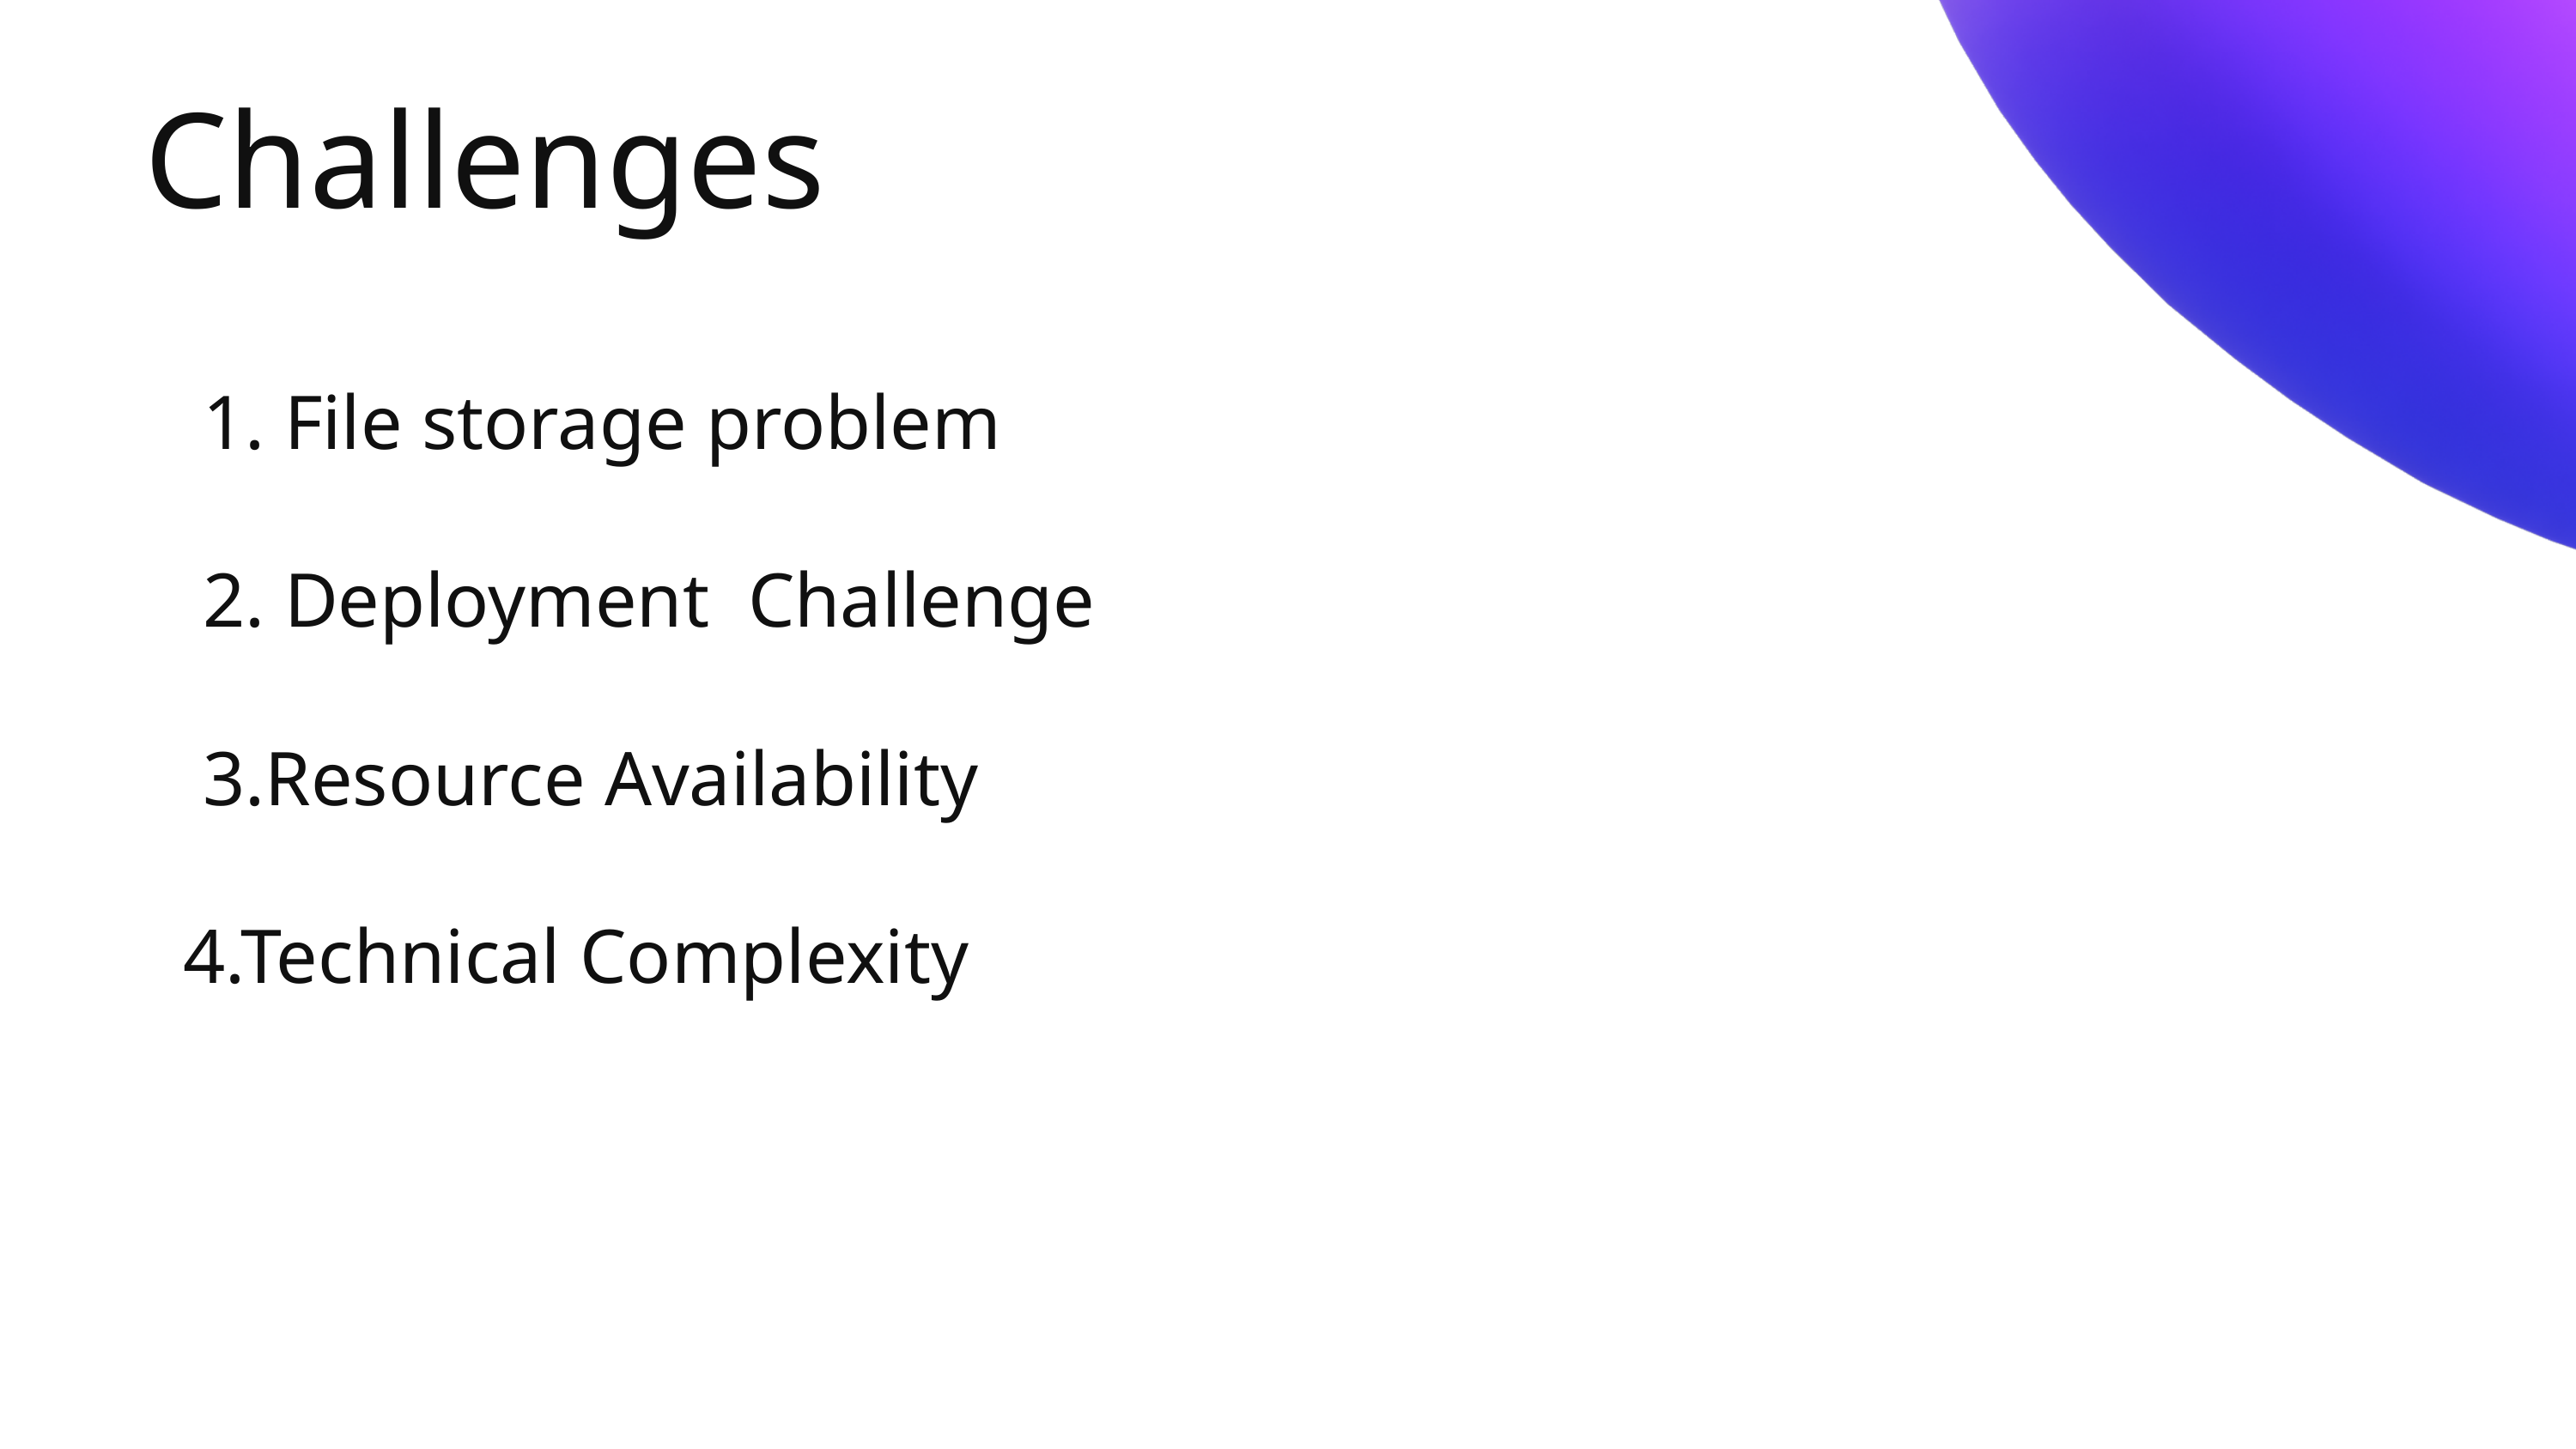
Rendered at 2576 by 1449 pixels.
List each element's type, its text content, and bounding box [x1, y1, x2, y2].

text_box Challenges [144, 76, 1346, 234]
text_box 1. File storage problem 2. Deployment Challenge 3.Resource Availability 4.Technical Complexity [144, 375, 1894, 998]
text_box [1879, 0, 2576, 606]
